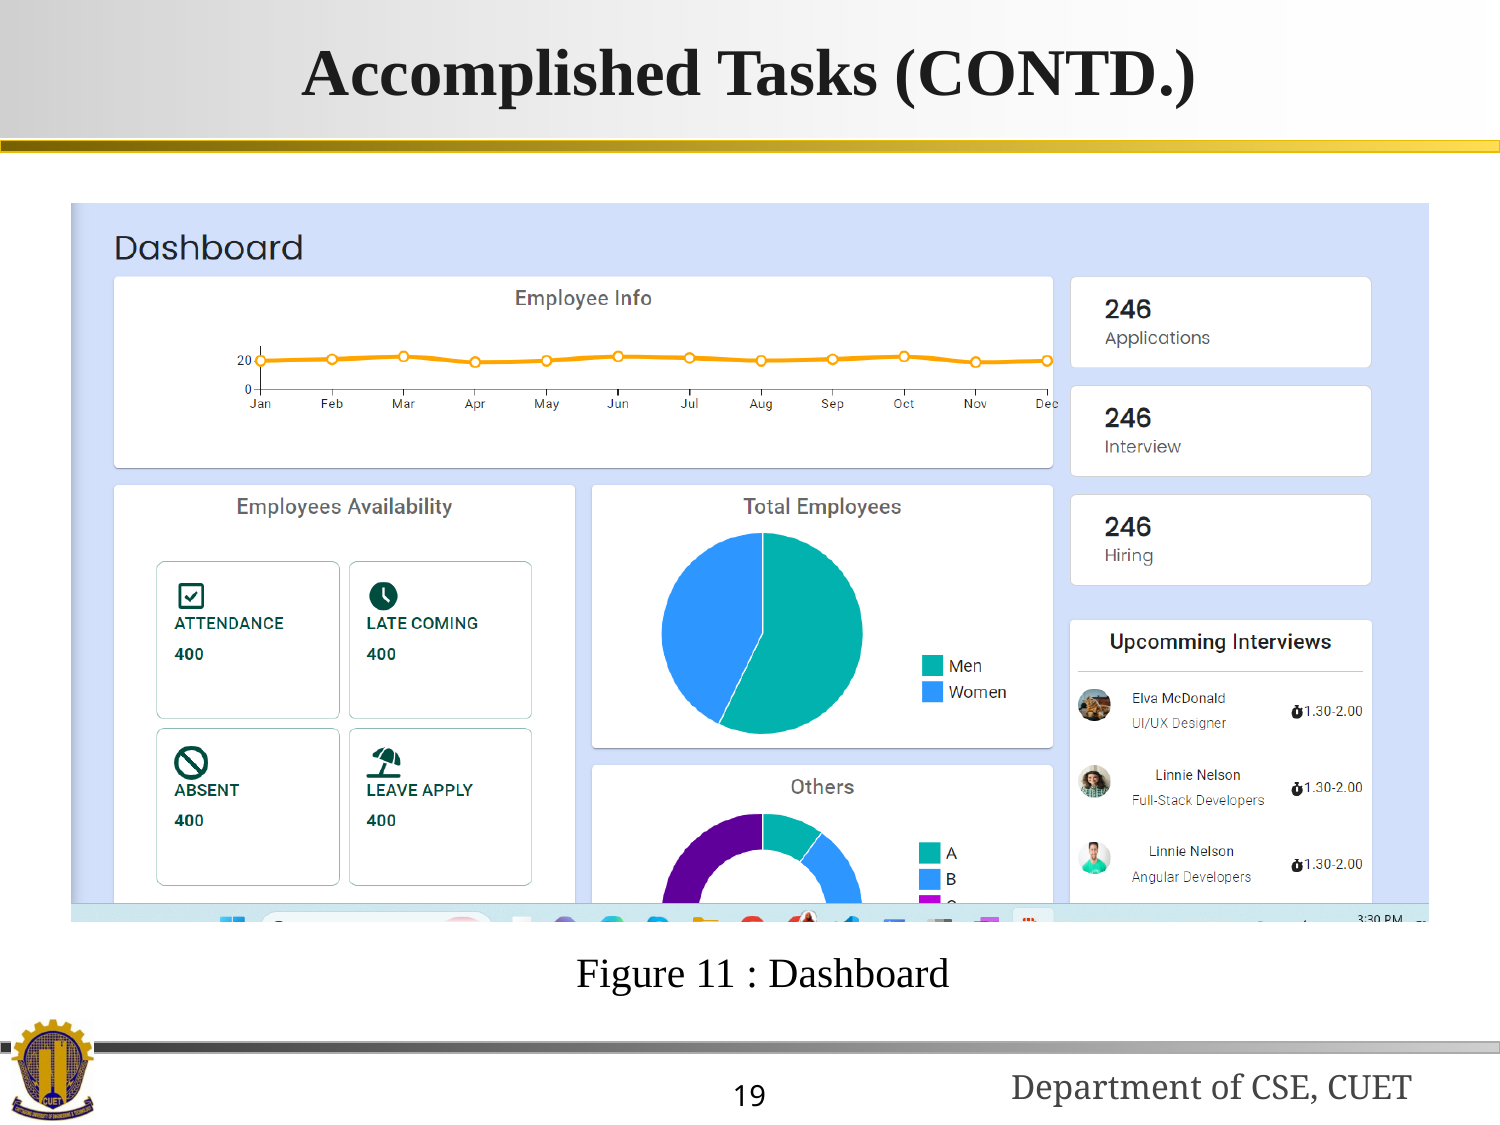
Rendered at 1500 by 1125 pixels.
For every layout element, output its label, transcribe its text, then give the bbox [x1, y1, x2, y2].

picture [11, 1019, 94, 1121]
list Figure 11 : Dashboard [296, 938, 1204, 1037]
picture [71, 202, 1429, 923]
title Accomplished Tasks (CONTD.) [0, 0, 1500, 138]
